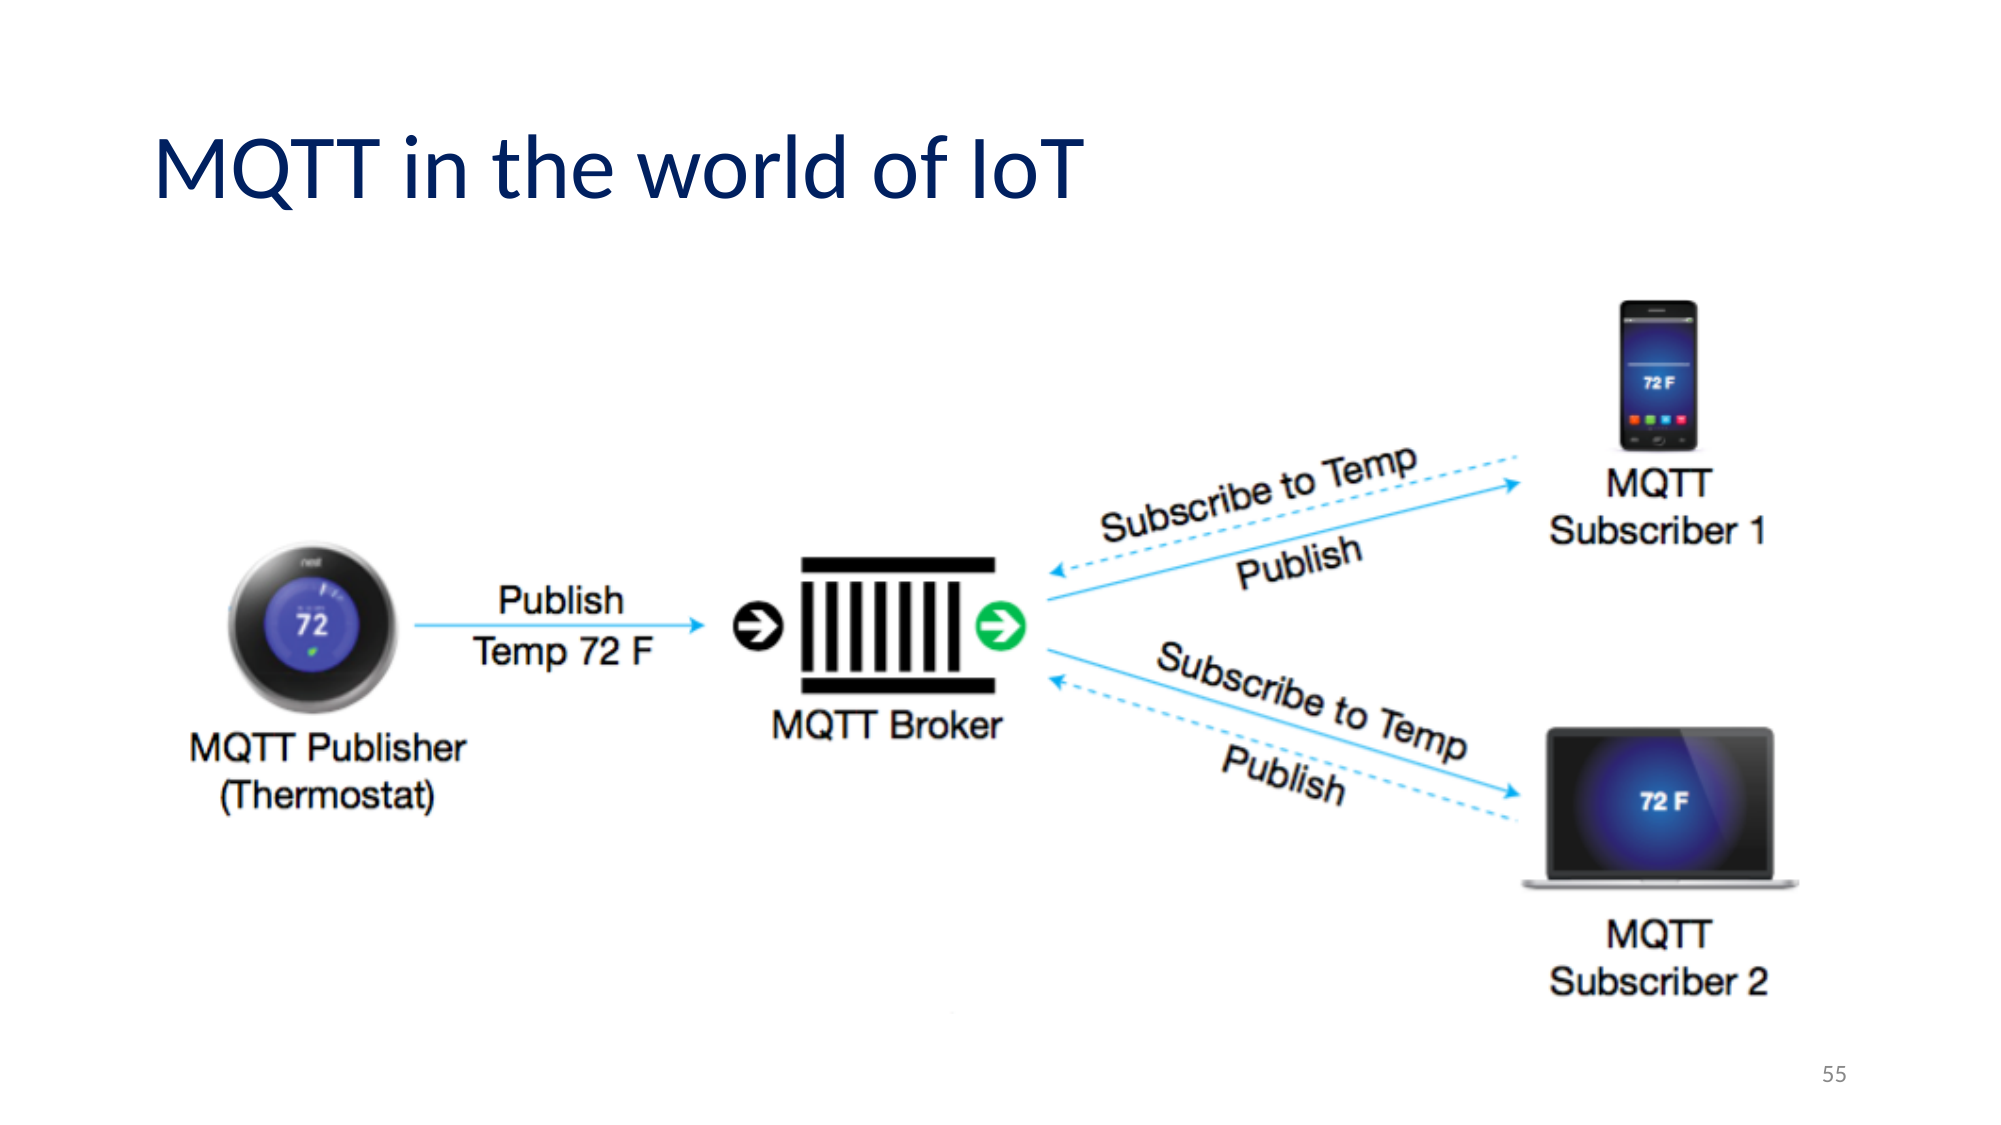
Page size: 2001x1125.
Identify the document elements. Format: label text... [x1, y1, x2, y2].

slide_number 55 [1412, 1042, 1863, 1103]
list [157, 299, 1843, 1014]
title MQTT in the world of IoT [137, 59, 1863, 278]
